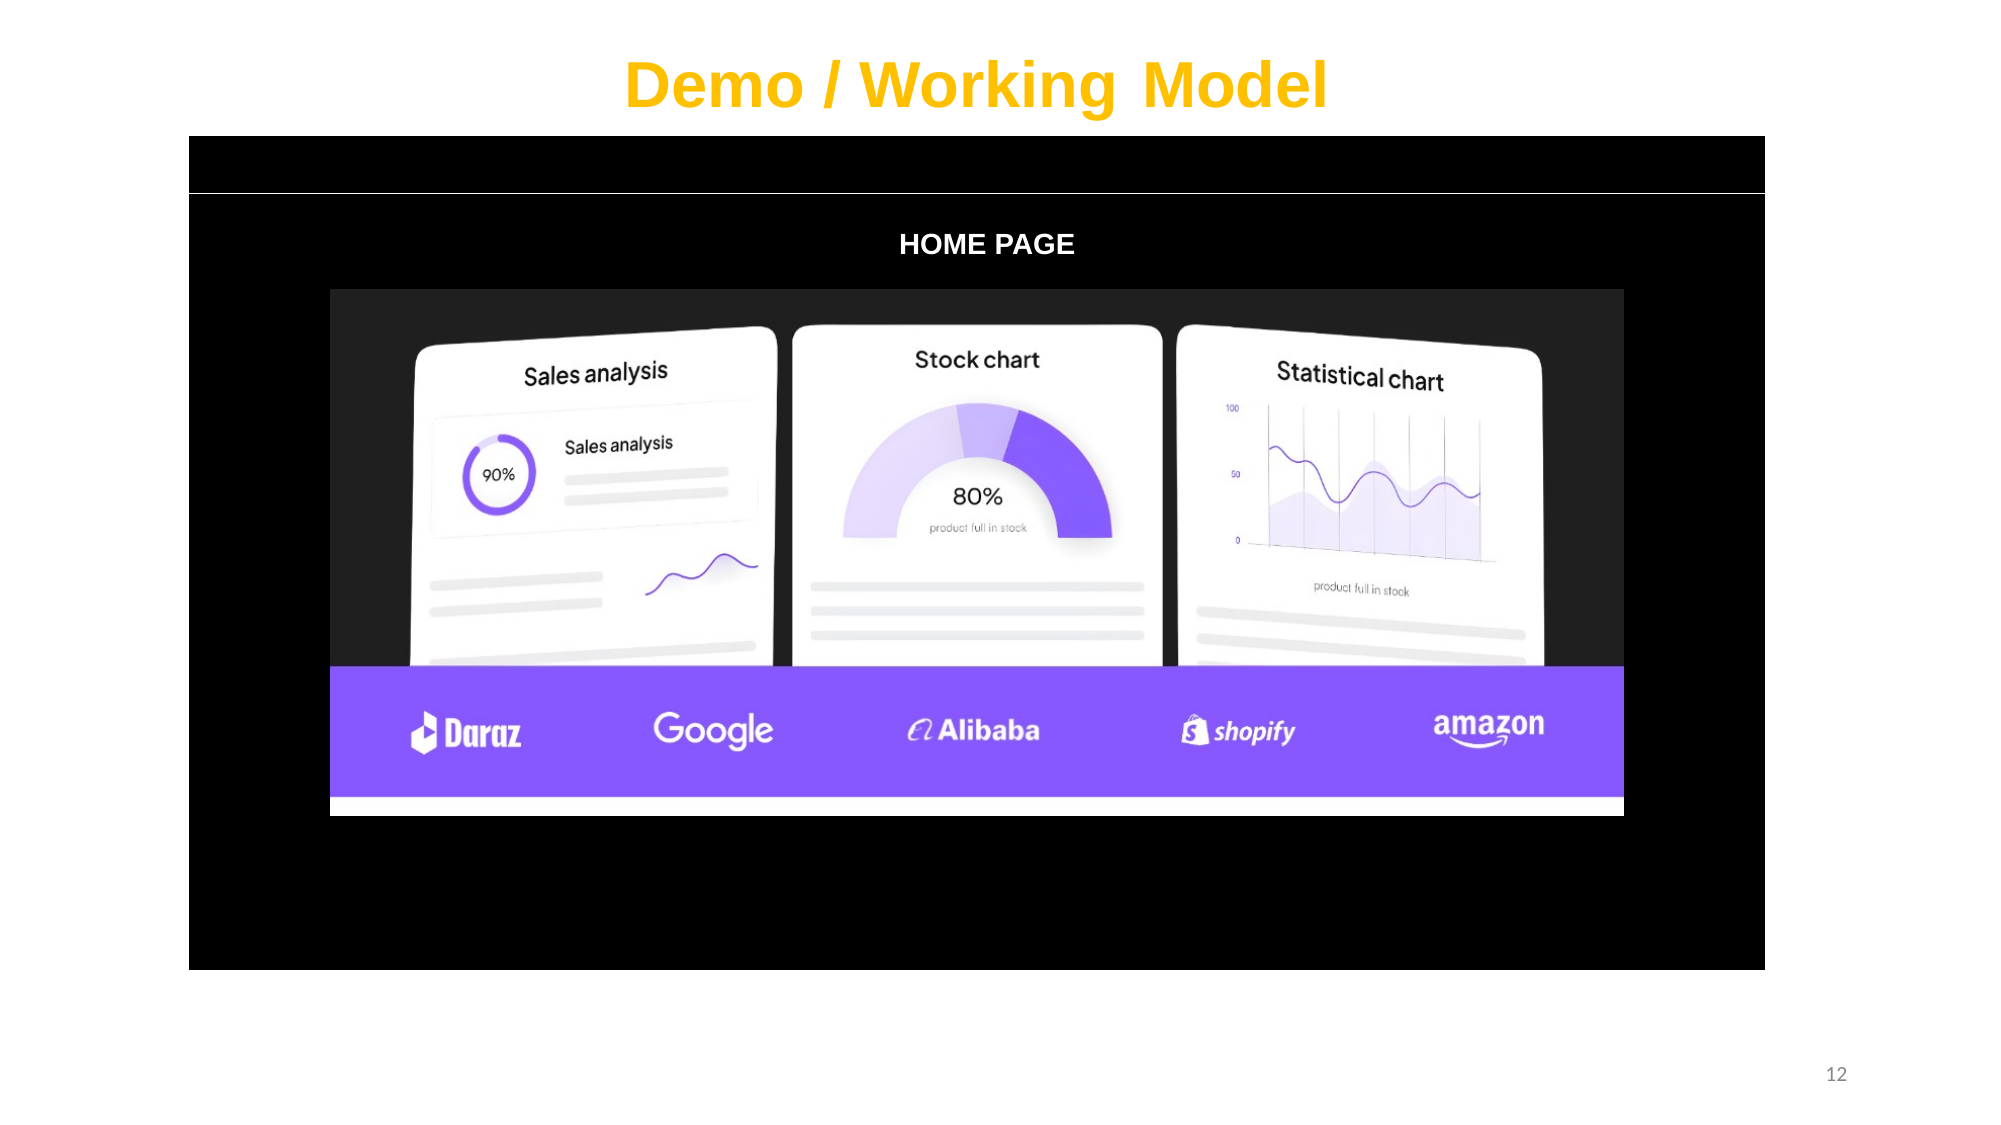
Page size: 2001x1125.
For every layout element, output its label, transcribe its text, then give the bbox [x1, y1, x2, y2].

title Demo / Working Model [188, 29, 1767, 127]
table_cell HOME PAGE [189, 194, 1765, 970]
slide_number 12 [1412, 1042, 1863, 1103]
table_header [189, 136, 1765, 193]
picture [330, 289, 1624, 816]
